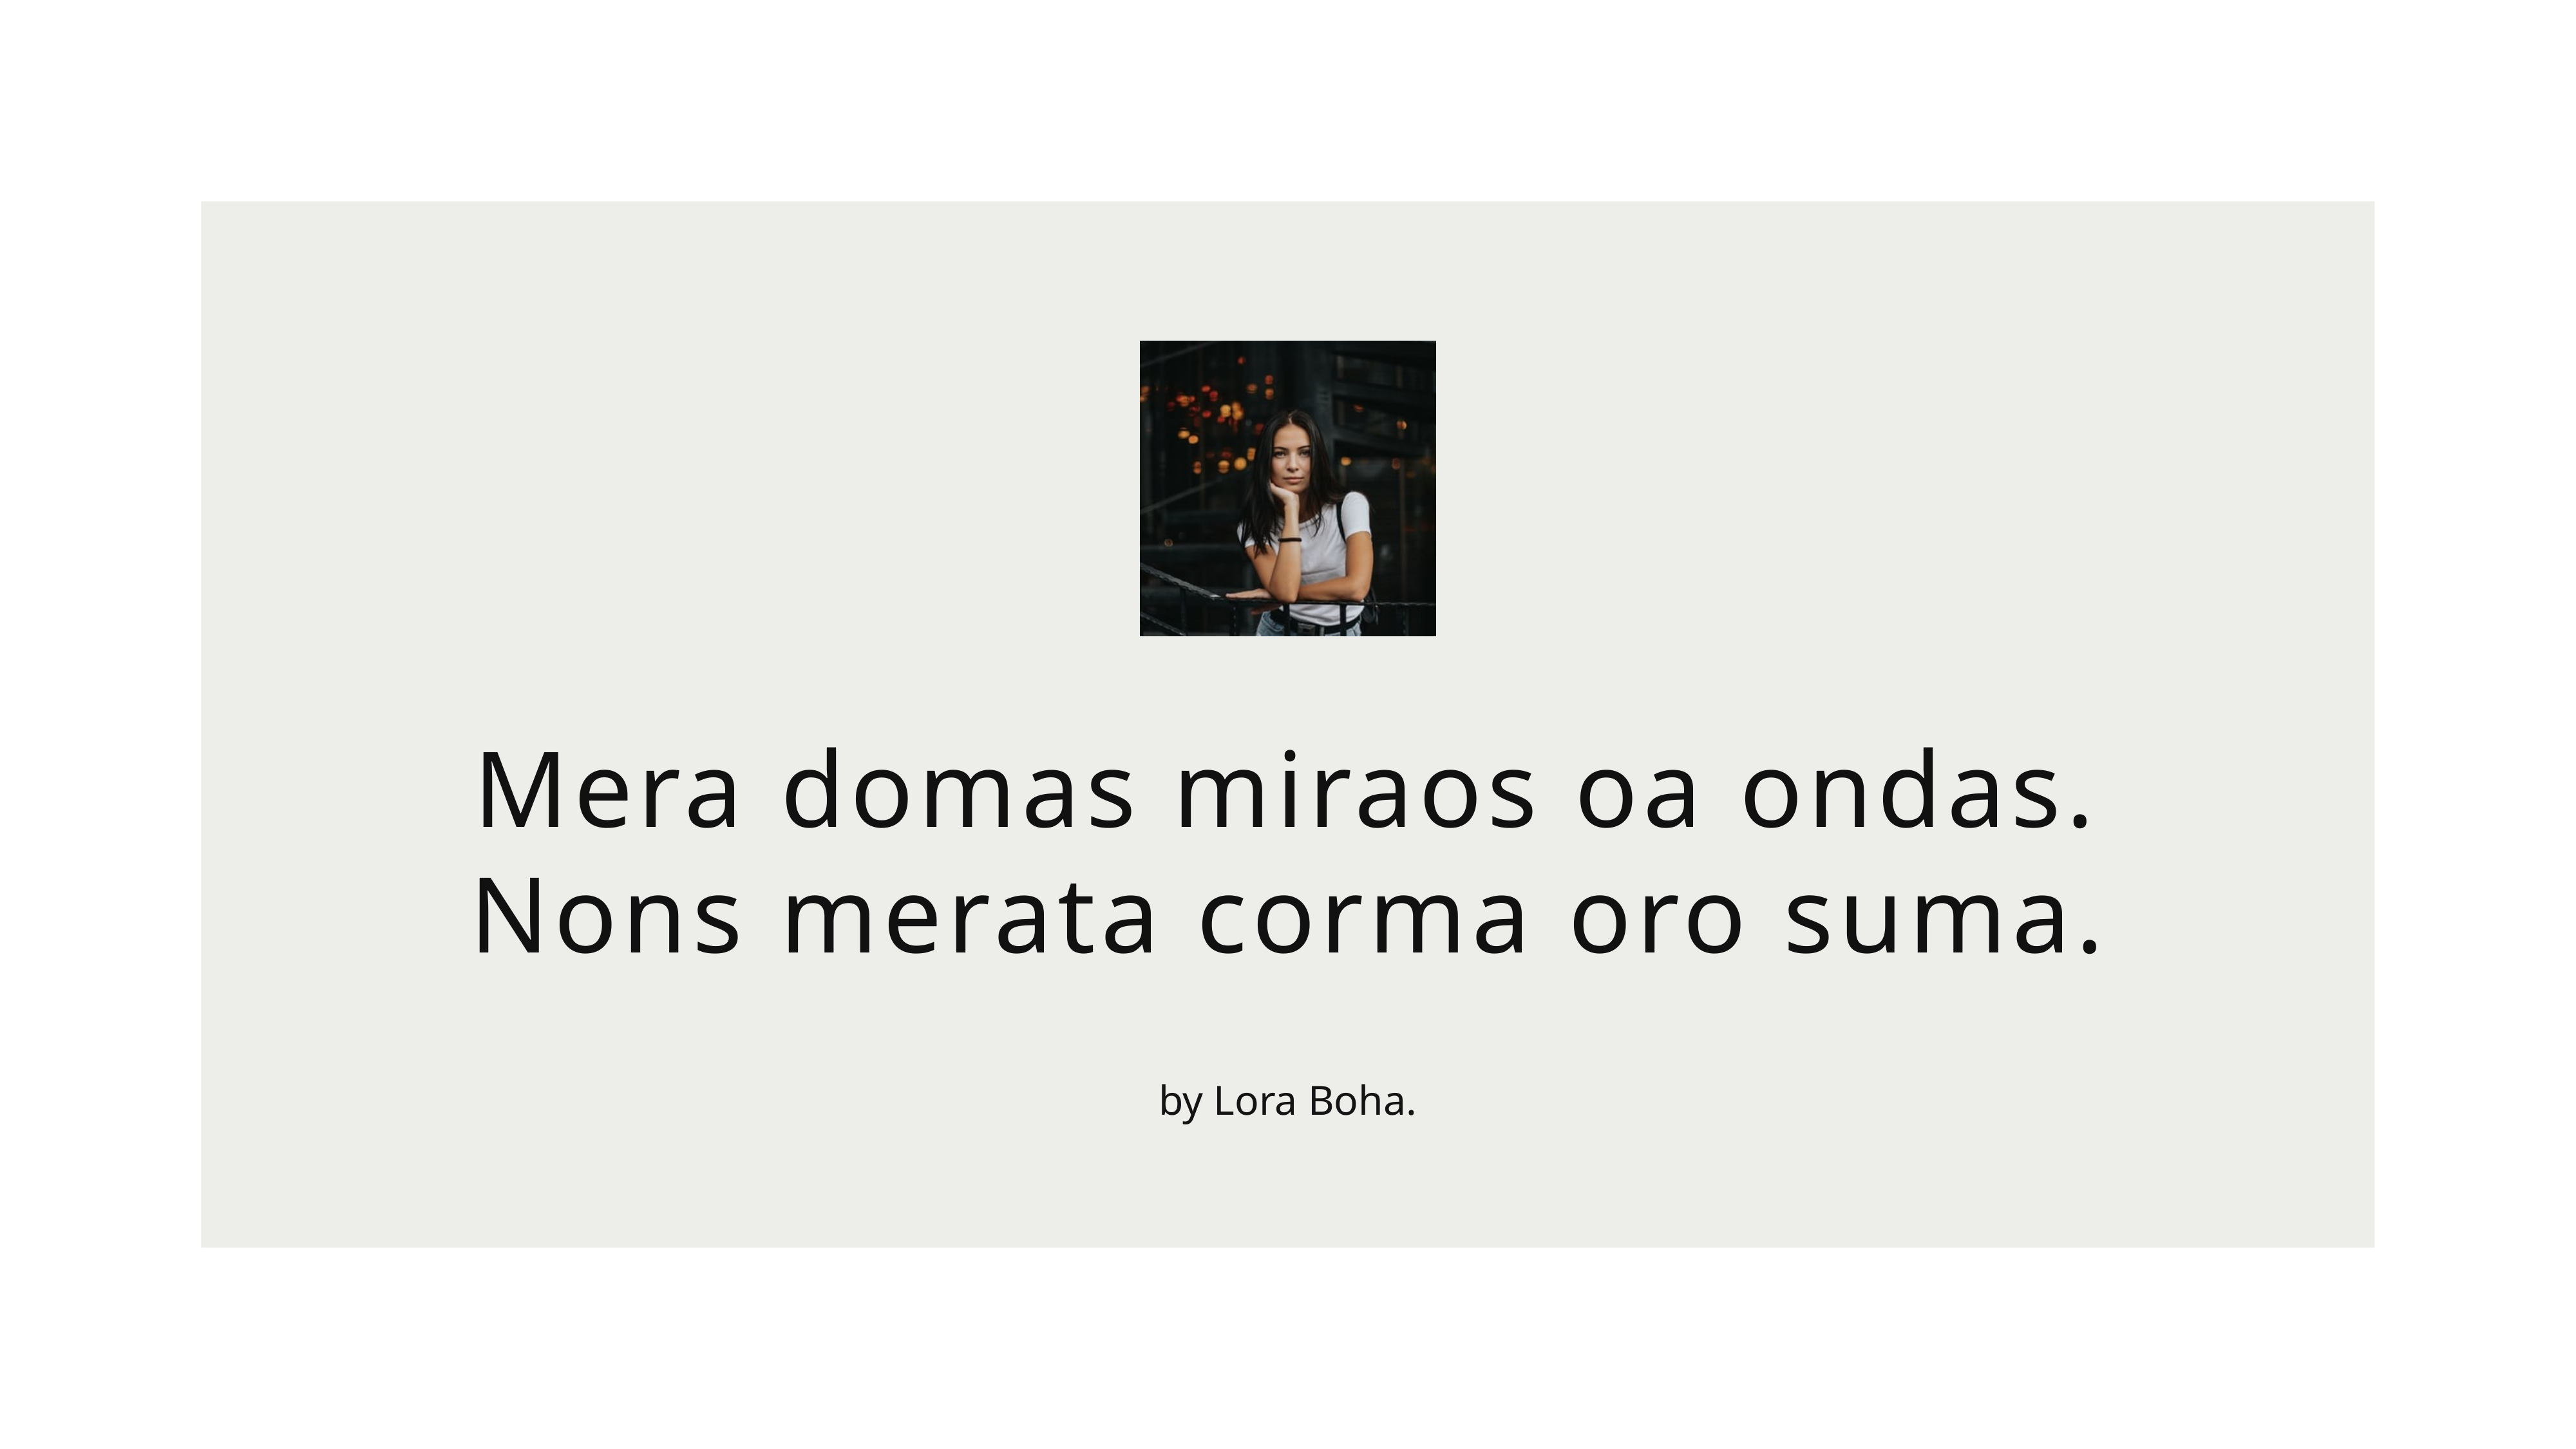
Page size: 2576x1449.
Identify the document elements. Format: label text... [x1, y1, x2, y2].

text_box by Lora Boha. [868, 1060, 1707, 1128]
picture [1140, 340, 1436, 636]
text_box [201, 201, 2375, 1248]
text_box Mera domas miraos oa ondas. Nons merata corma oro suma. [401, 717, 2174, 979]
